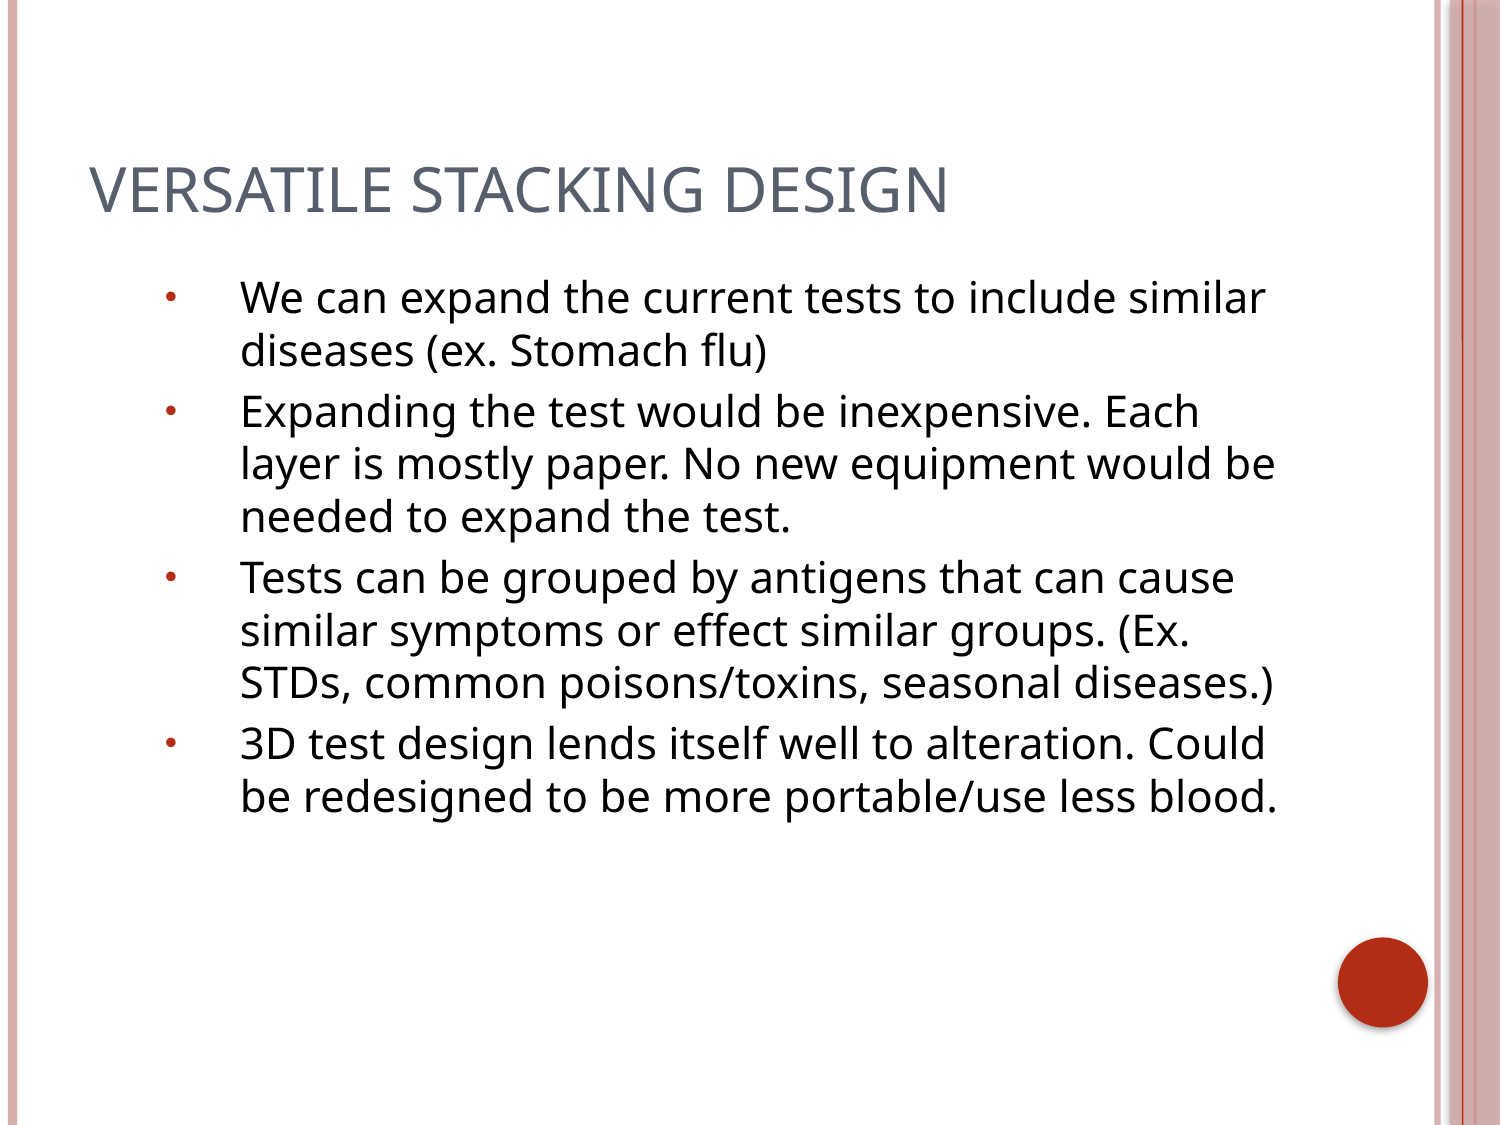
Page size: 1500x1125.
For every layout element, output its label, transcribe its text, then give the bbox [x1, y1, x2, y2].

title Versatile Stacking Design [75, 45, 1300, 233]
list We can expand the current tests to include similar diseases (ex. Stomach flu) Expanding the test would be inexpensive. Each layer is mostly paper. No new equipment would be needed to expand the test. Tests can be grouped by antigens that can cause similar symptoms or effect similar groups. (Ex. STDs, common poisons/toxins, seasonal diseases.) 3D test design lends itself well to alteration. Could be redesigned to be more portable/use less blood. [75, 262, 1300, 1062]
